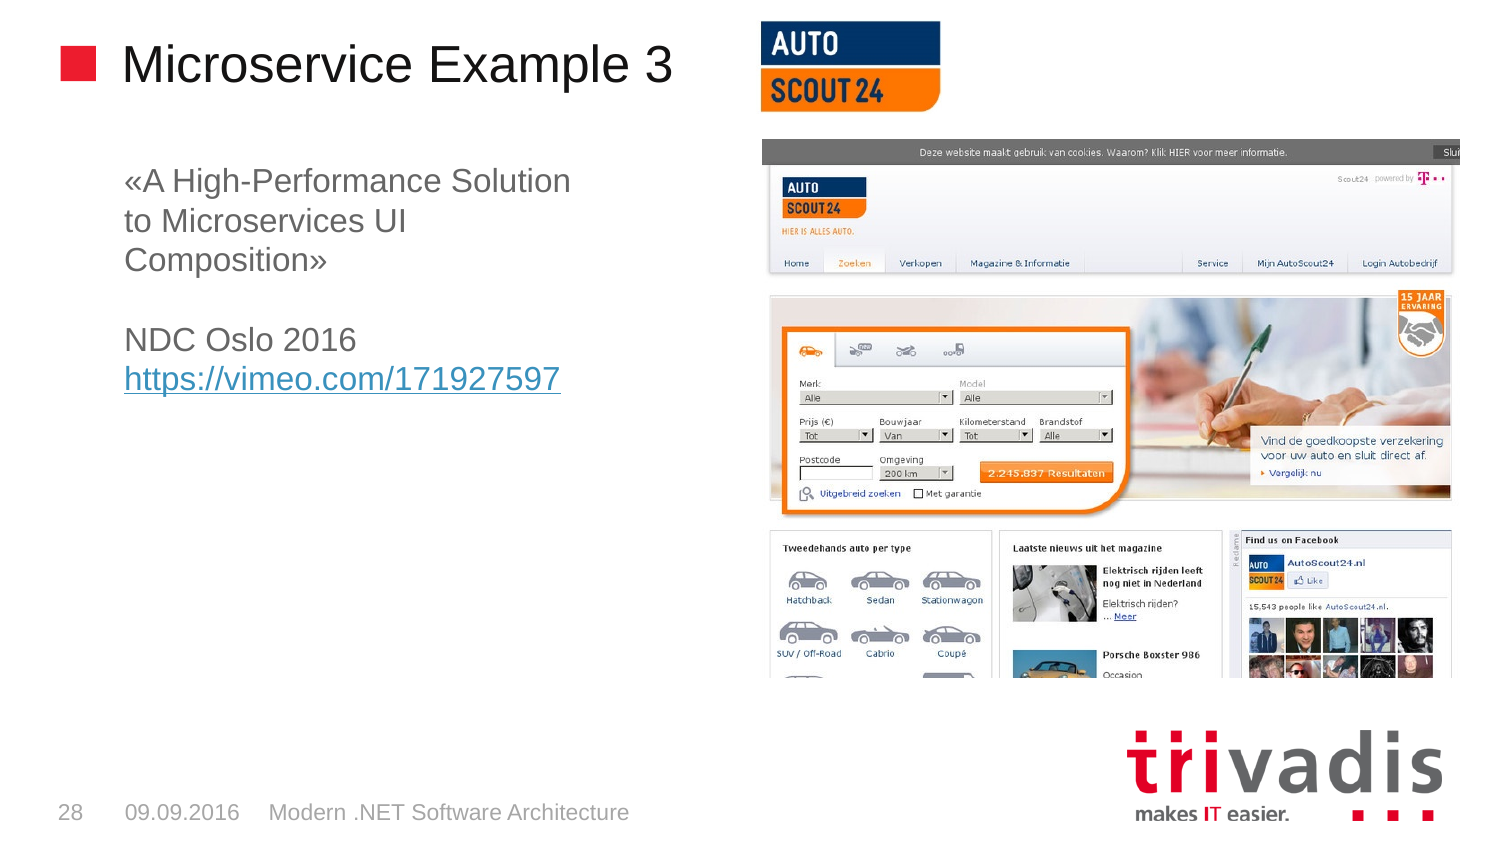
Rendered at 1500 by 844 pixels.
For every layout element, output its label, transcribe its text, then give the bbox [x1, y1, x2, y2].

picture [762, 138, 1461, 678]
picture [1127, 730, 1442, 821]
picture [745, 20, 954, 114]
slide_number 28 [42, 788, 109, 834]
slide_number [109, 788, 258, 834]
list «A High-Performance Solution to Microservices UI Composition» NDC Oslo 2016 https://vimeo.com/171927597 [106, 152, 624, 689]
footer Modern .NET Software Architecture [258, 788, 897, 834]
title Microservice Example 3 [103, 20, 1442, 140]
